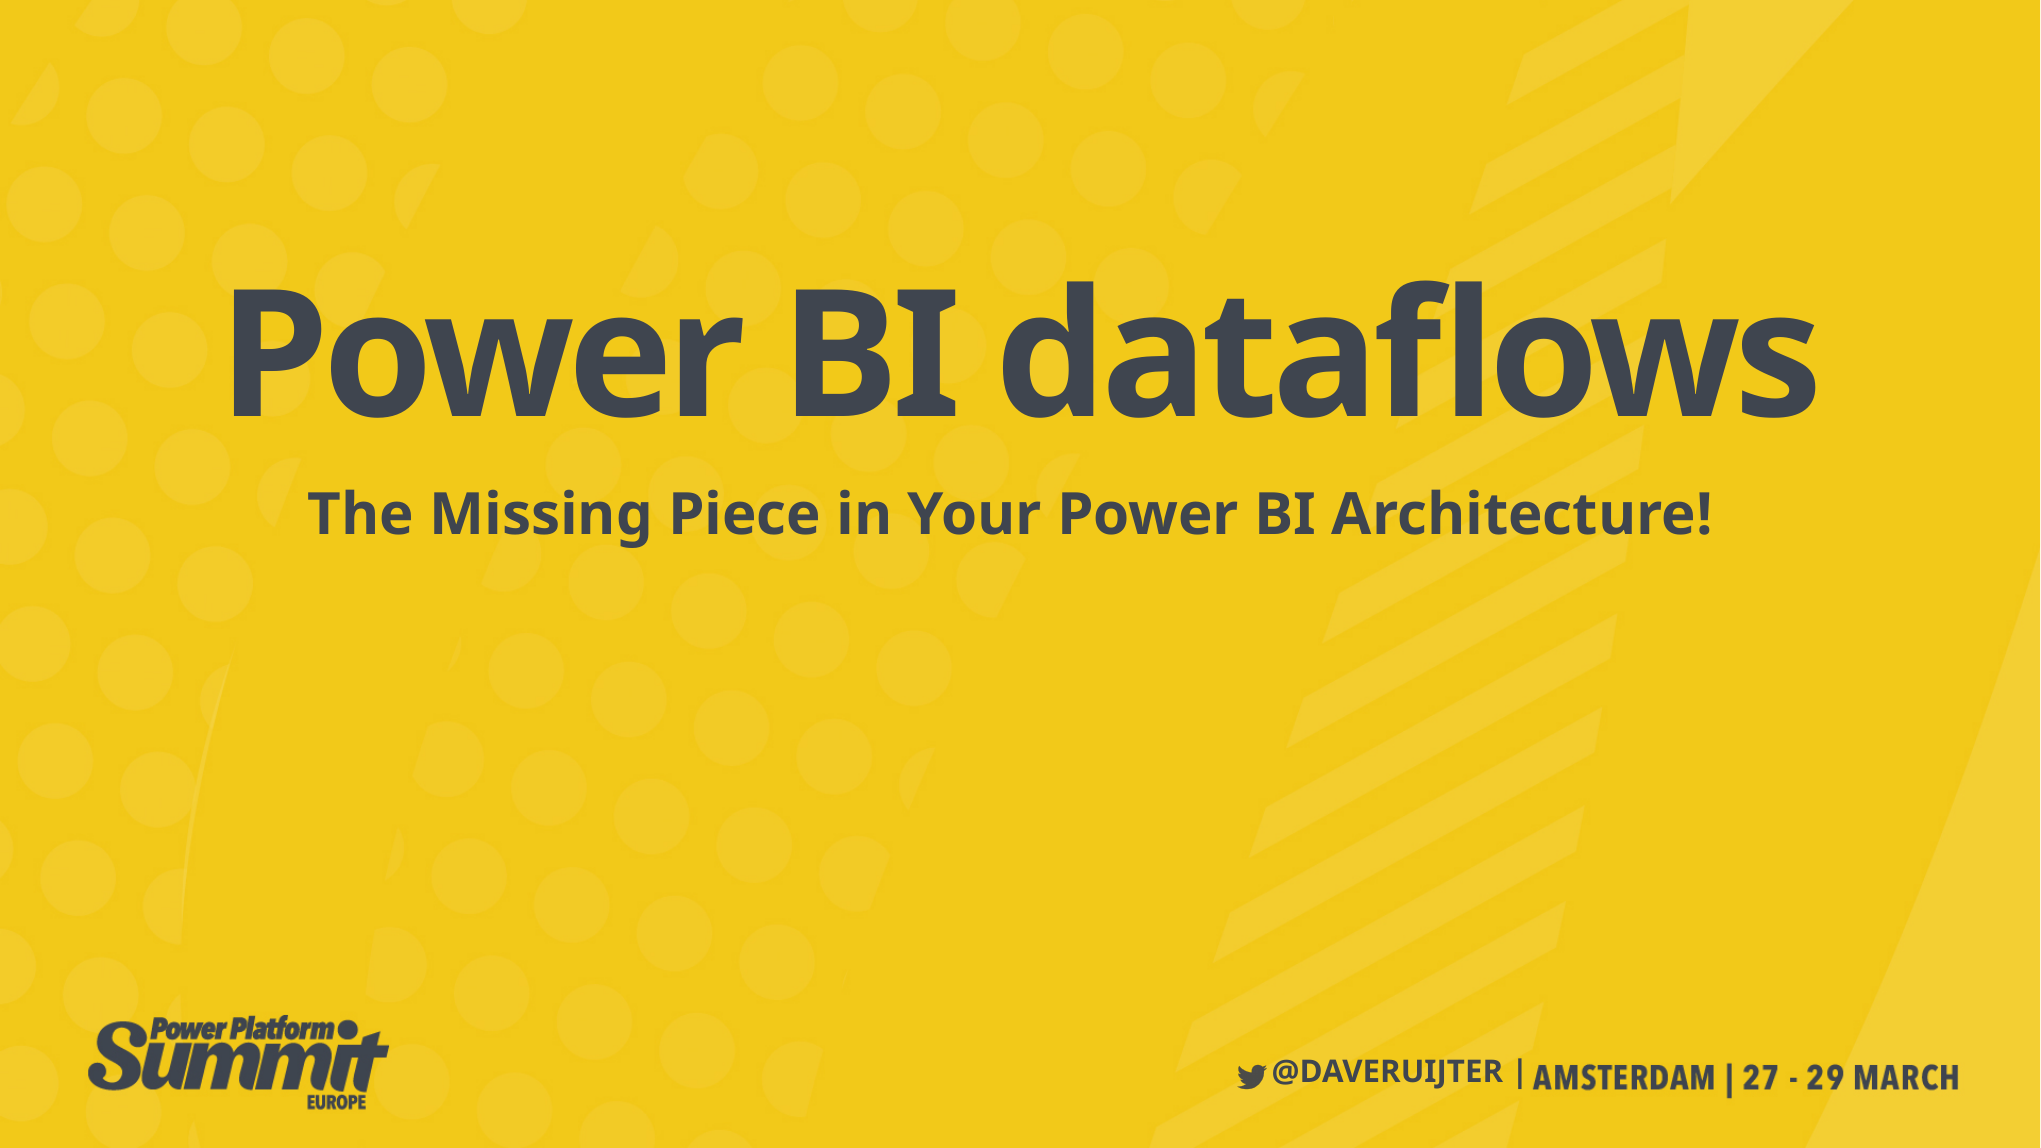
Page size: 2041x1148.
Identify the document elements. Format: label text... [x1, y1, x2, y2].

list Power BI dataflows [113, 273, 1927, 476]
picture [0, 0, 2041, 1148]
list The Missing Piece in Your Power BI Architecture! [113, 459, 1908, 572]
